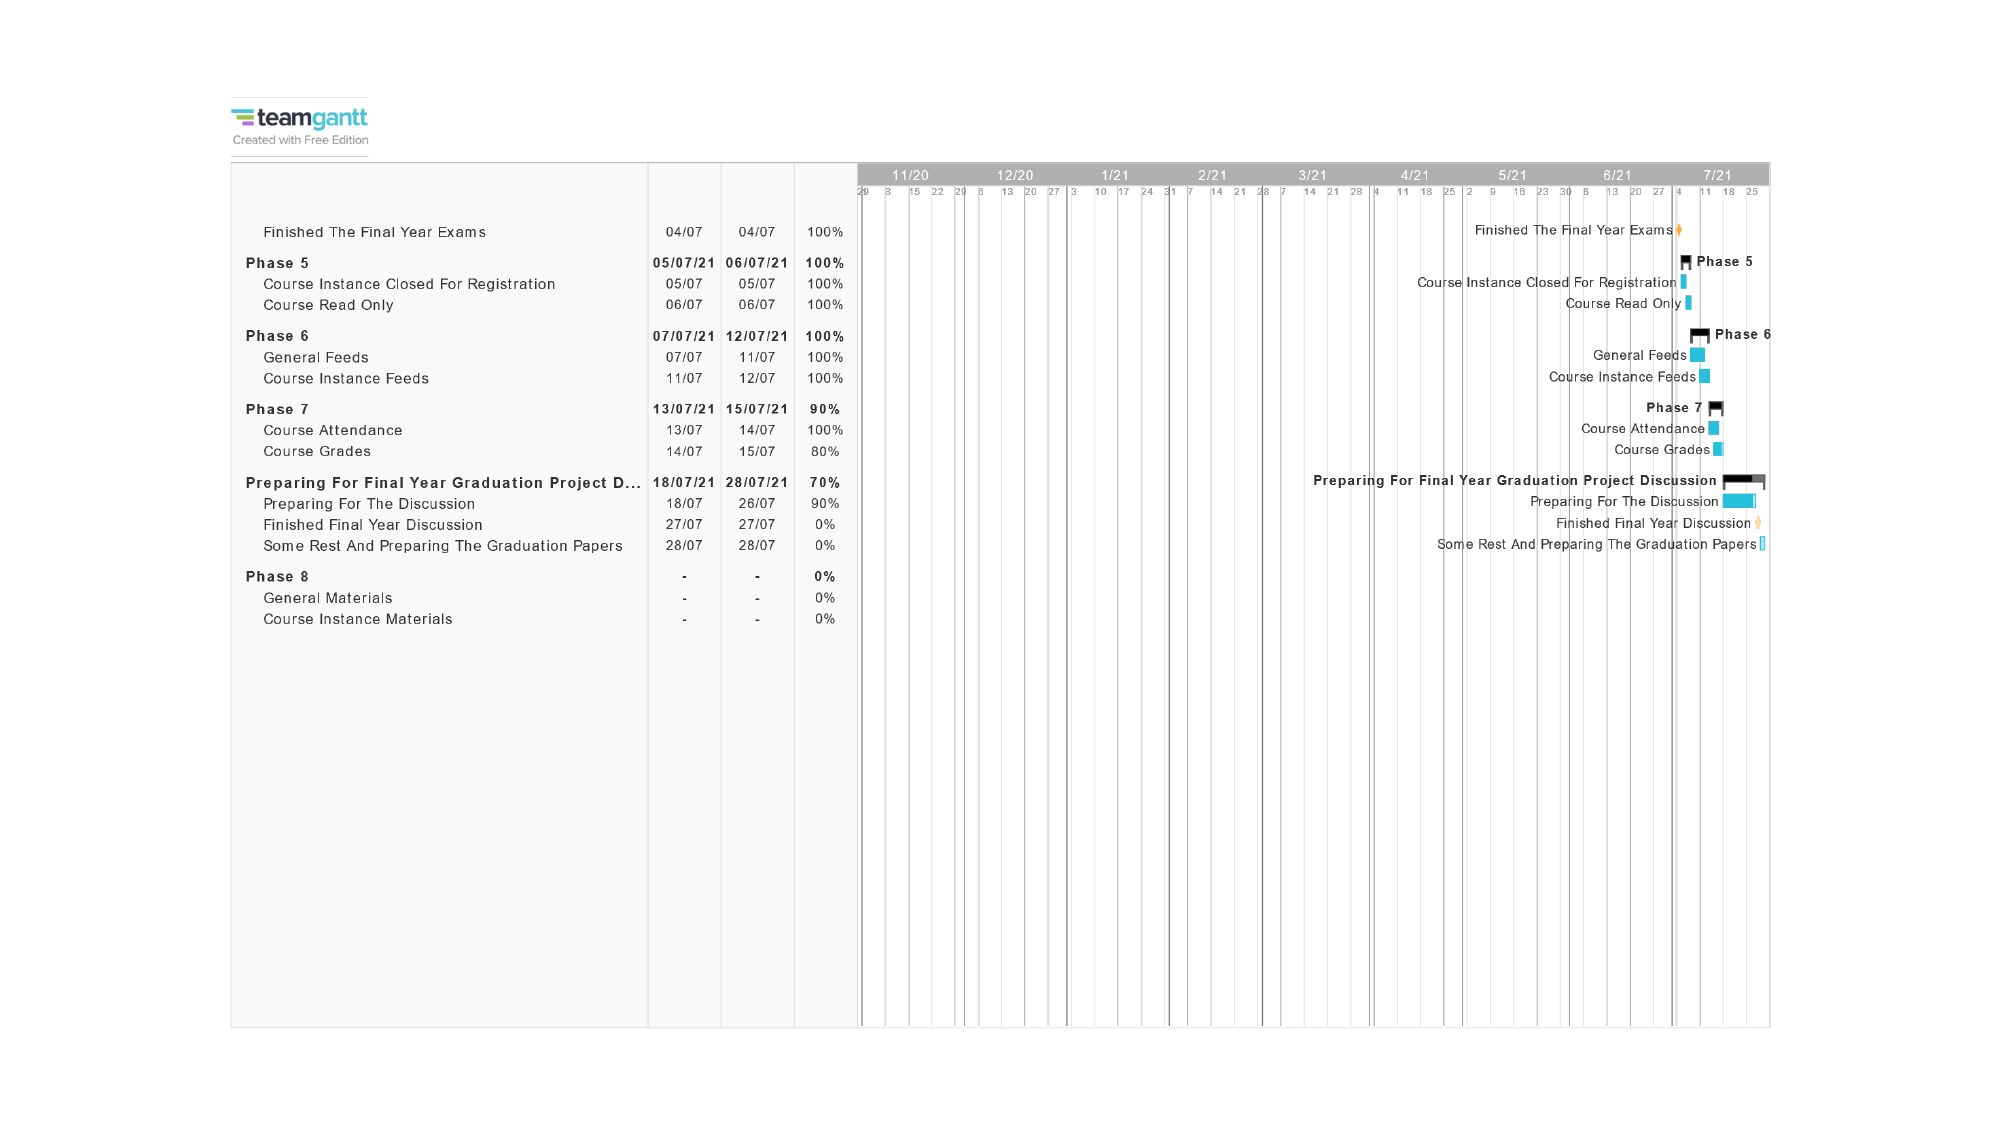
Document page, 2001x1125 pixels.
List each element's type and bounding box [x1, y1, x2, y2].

list [182, 65, 1818, 1060]
